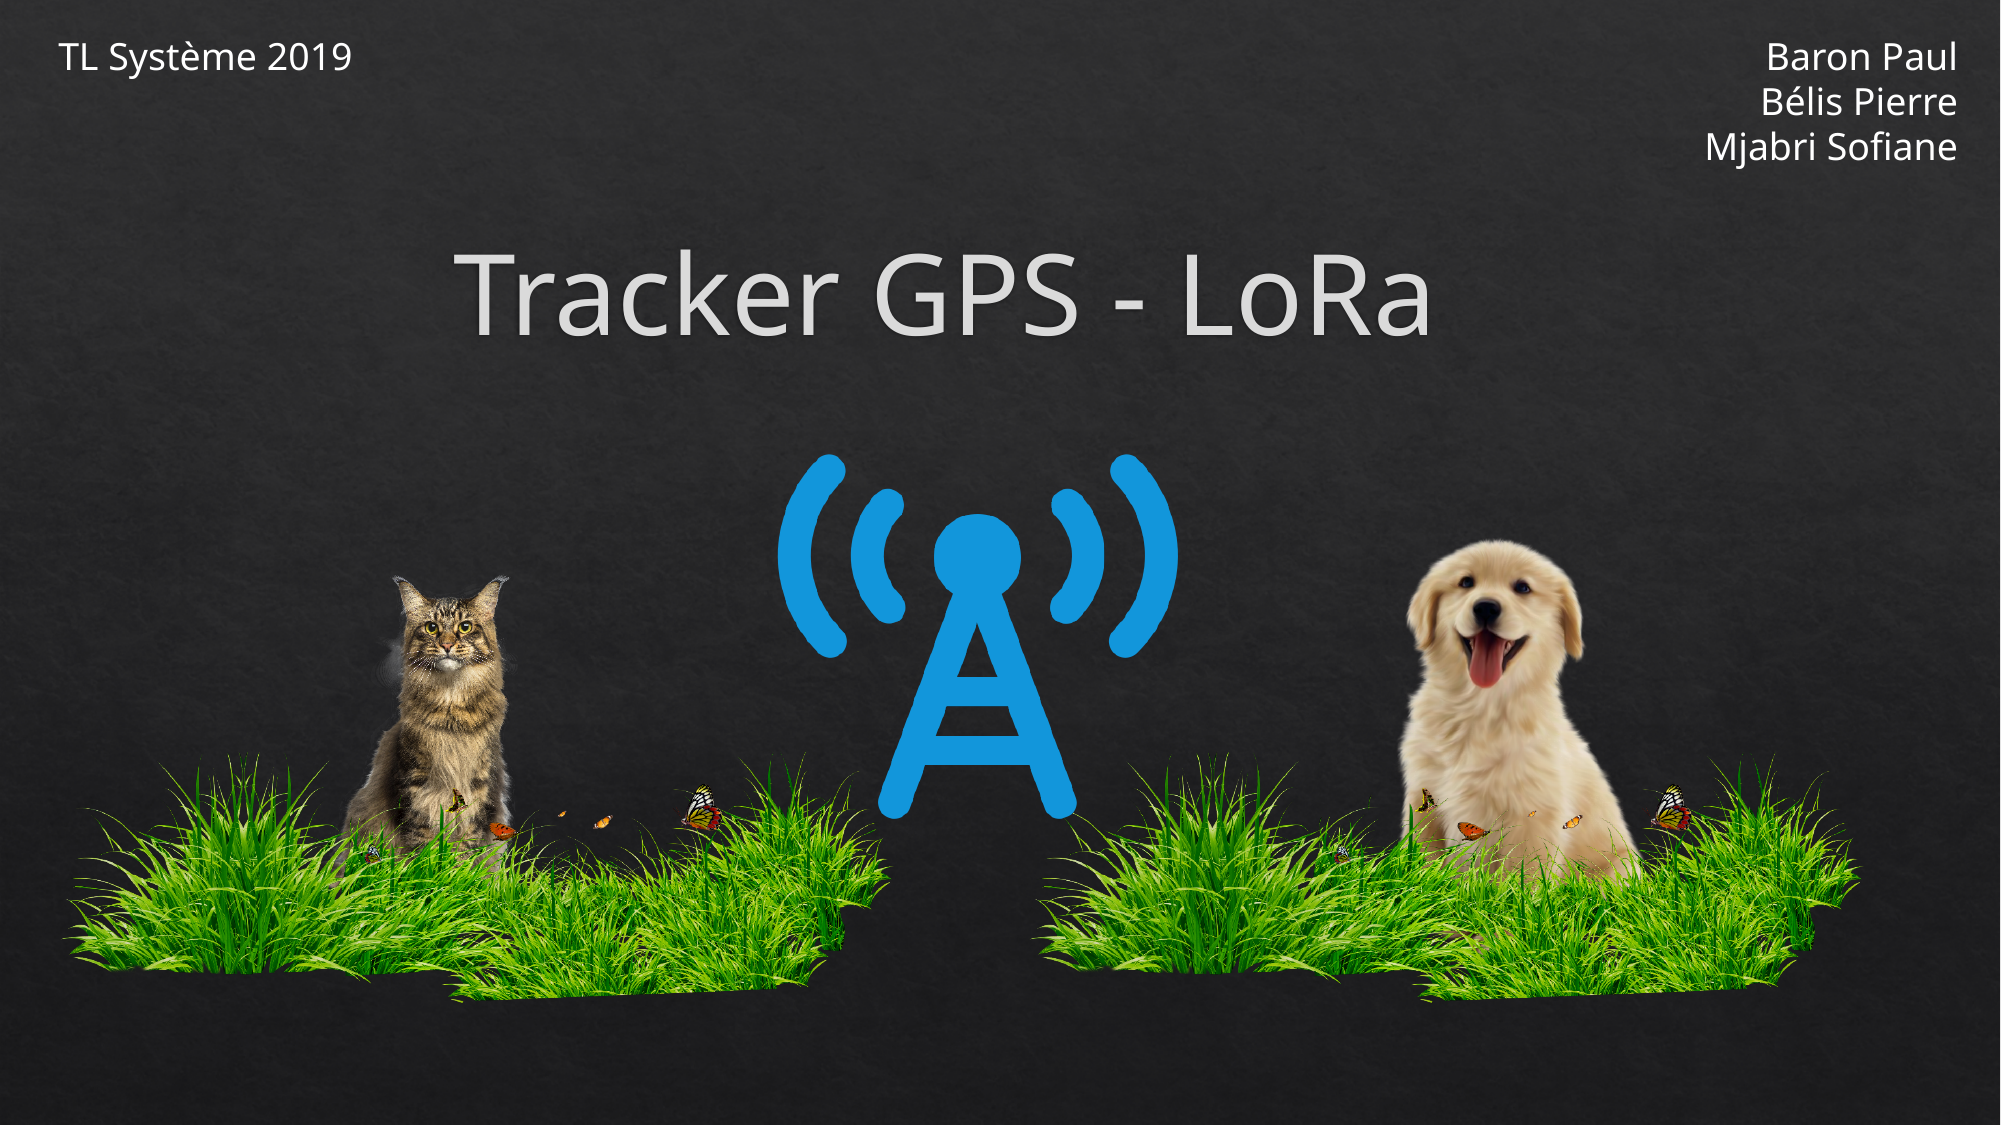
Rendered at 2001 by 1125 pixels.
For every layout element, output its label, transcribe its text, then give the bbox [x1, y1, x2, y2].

picture [742, 409, 1211, 877]
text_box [1029, 534, 1865, 1004]
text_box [59, 573, 895, 1004]
text_box TL Système 2019 [43, 26, 375, 86]
title Tracker GPS - LoRa [170, 94, 1720, 366]
text_box Baron Paul Bélis Pierre Mjabri Sofiane [1641, 26, 1974, 176]
